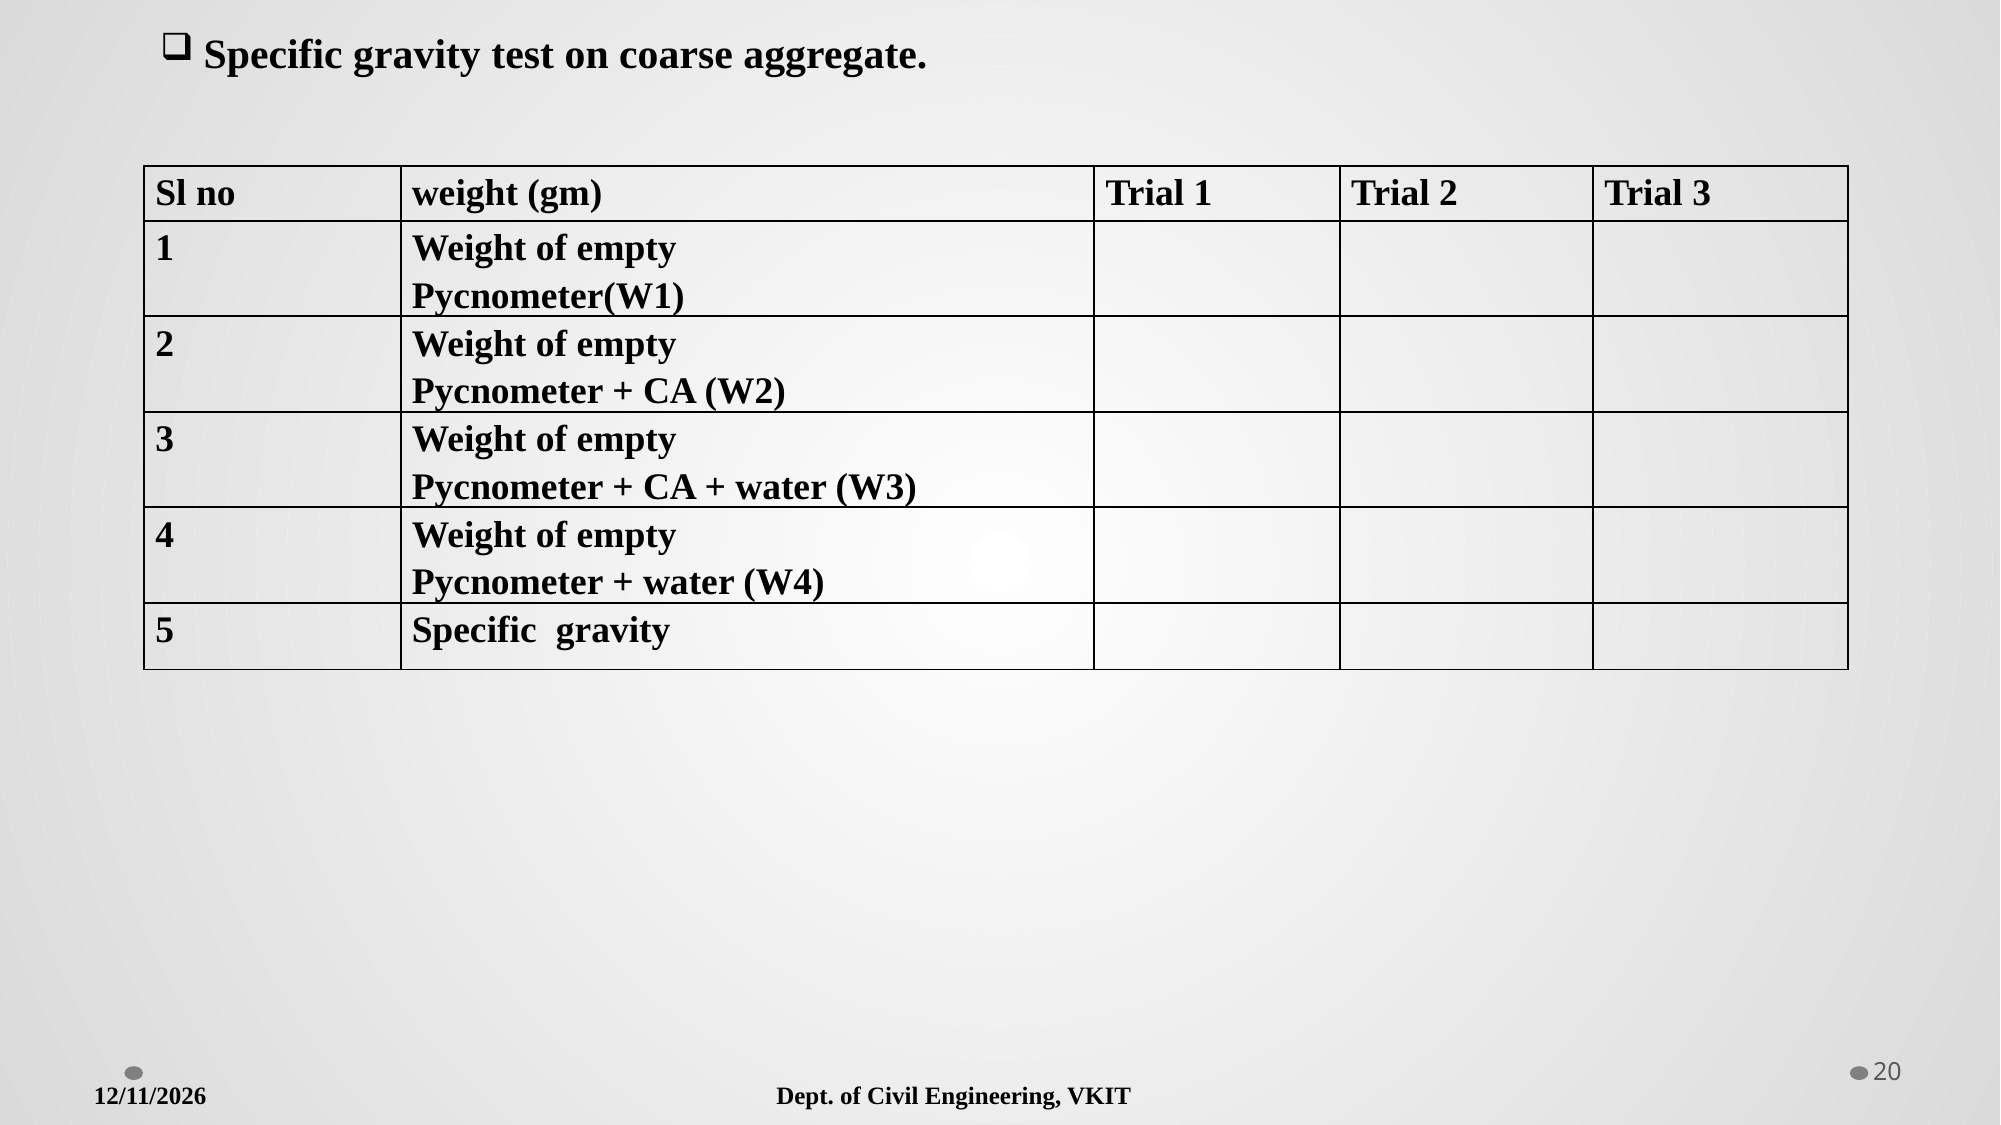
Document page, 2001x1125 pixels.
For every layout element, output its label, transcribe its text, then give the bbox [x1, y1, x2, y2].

slide_number 20 [1868, 1042, 1992, 1103]
table_cell [1341, 604, 1592, 669]
table_cell [1341, 413, 1592, 506]
table_header Trial 2 [1341, 167, 1592, 220]
table_cell 1 [145, 222, 400, 315]
table_cell [1594, 317, 1847, 411]
footer Dept. of Civil Engineering, VKIT [768, 1065, 1392, 1125]
table_cell 3 [145, 413, 400, 506]
table_header Sl no [145, 167, 400, 220]
table_cell [1594, 222, 1847, 315]
table_cell [1095, 413, 1339, 506]
table_cell [1341, 508, 1592, 602]
table_cell [1594, 604, 1847, 669]
table_header Trial 1 [1095, 167, 1339, 220]
table_cell [1095, 222, 1339, 315]
table_cell 2 [145, 317, 400, 411]
table_cell Weight of empty Pycnometer + water (W4) [402, 508, 1093, 602]
table_cell [1341, 222, 1592, 315]
table_header Trial 3 [1594, 167, 1847, 220]
table_cell Weight of empty Pycnometer + CA + water (W3) [402, 413, 1093, 506]
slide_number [28, 1065, 214, 1125]
table_cell [1594, 508, 1847, 602]
table_cell [1341, 317, 1592, 411]
table_header weight (gm) [402, 167, 1093, 220]
table_cell [1095, 604, 1339, 669]
text_box Specific gravity test on coarse aggregate. [145, 19, 944, 84]
table_cell [1095, 508, 1339, 602]
table_cell [1095, 317, 1339, 411]
table_cell [1594, 413, 1847, 506]
table_cell Weight of empty Pycnometer + CA (W2) [402, 317, 1093, 411]
table_cell 5 [145, 604, 400, 669]
table_cell Weight of empty Pycnometer(W1) [402, 222, 1093, 315]
table_cell Specific gravity [402, 604, 1093, 669]
table_cell 4 [145, 508, 400, 602]
